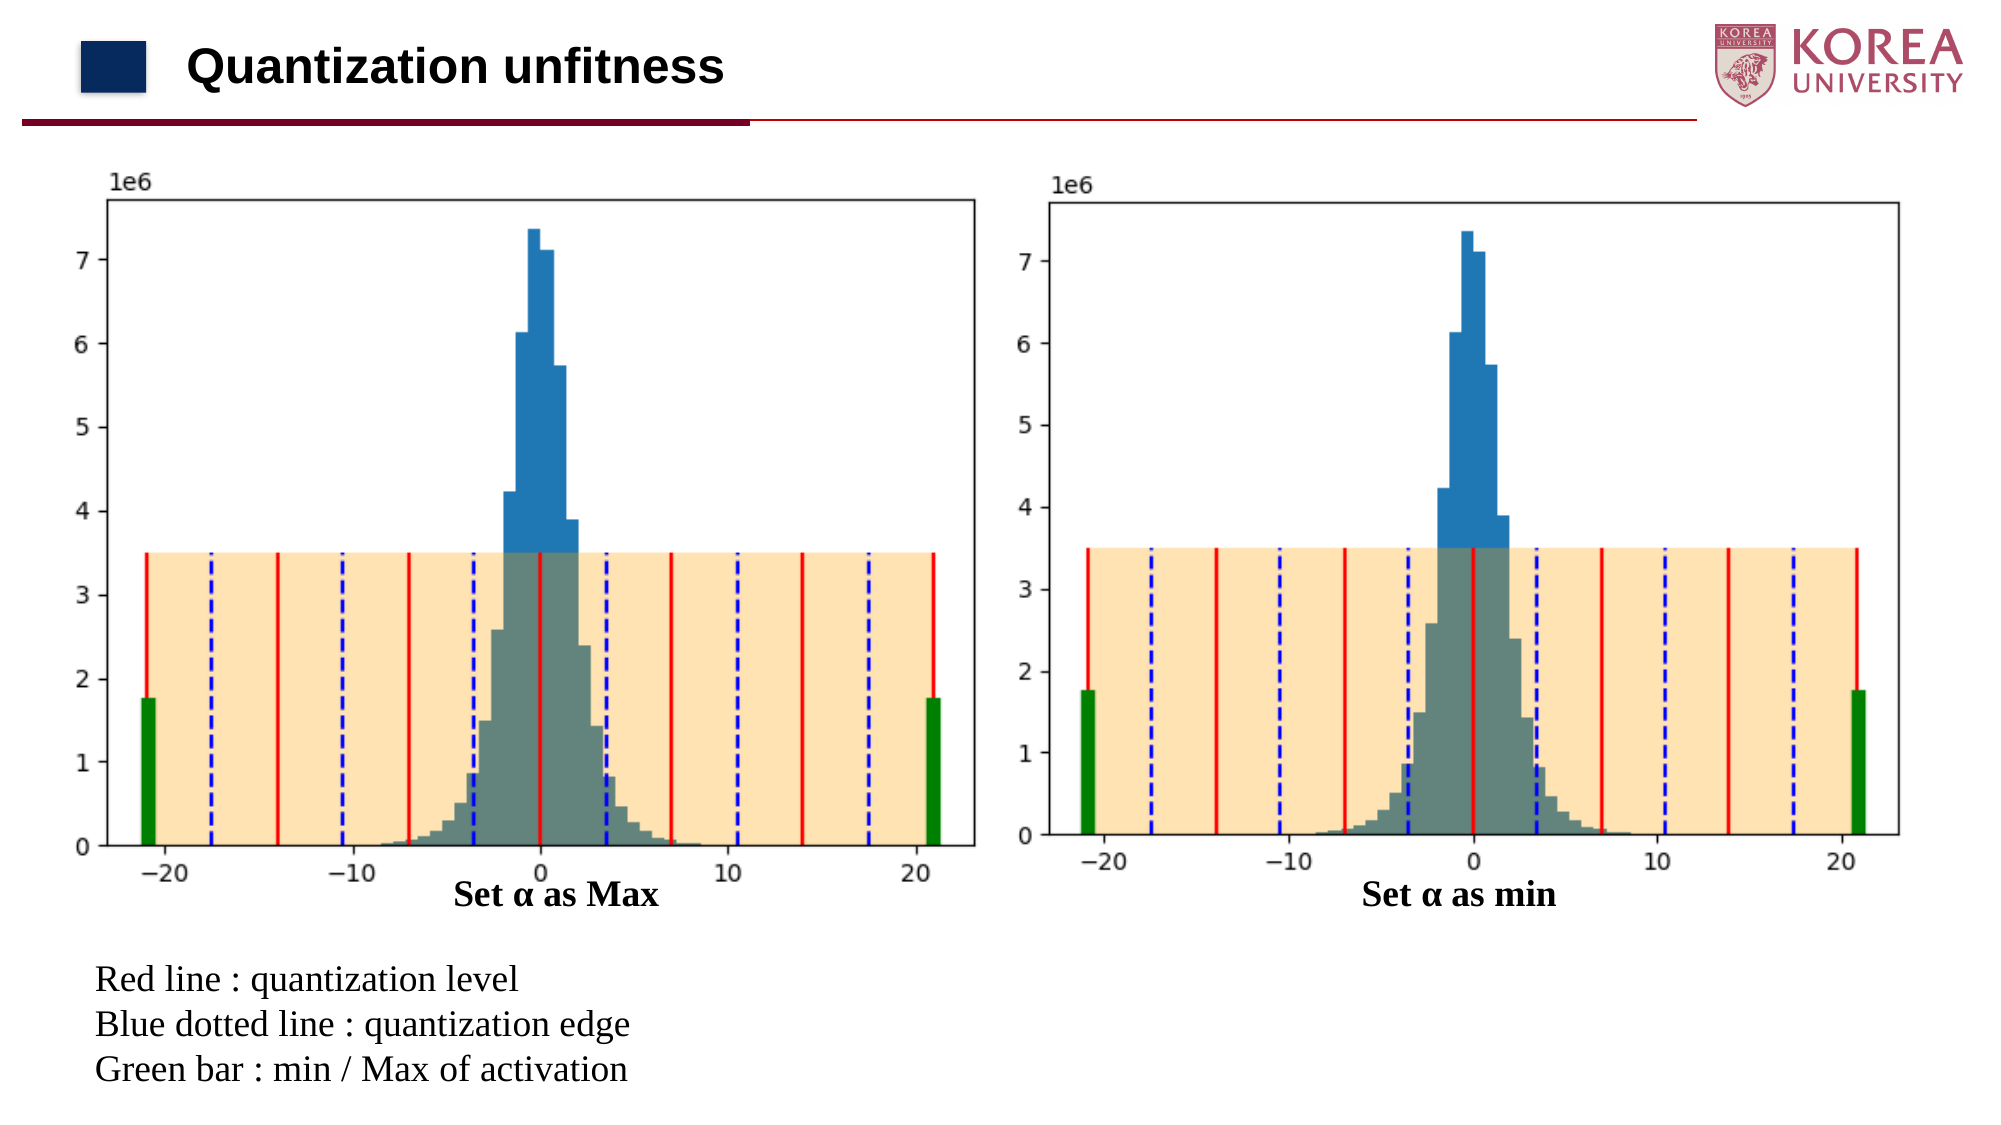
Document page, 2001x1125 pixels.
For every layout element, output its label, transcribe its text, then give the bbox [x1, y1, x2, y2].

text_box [80, 26, 758, 164]
text_box Set α as Max [438, 898, 675, 922]
text_box Set α as min [1346, 898, 1572, 922]
text_box Red line : quantization level Blue dotted line : quantization edge Green bar : min / Max of activation [80, 946, 647, 1097]
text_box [1715, 24, 1963, 107]
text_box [64, 167, 1909, 887]
